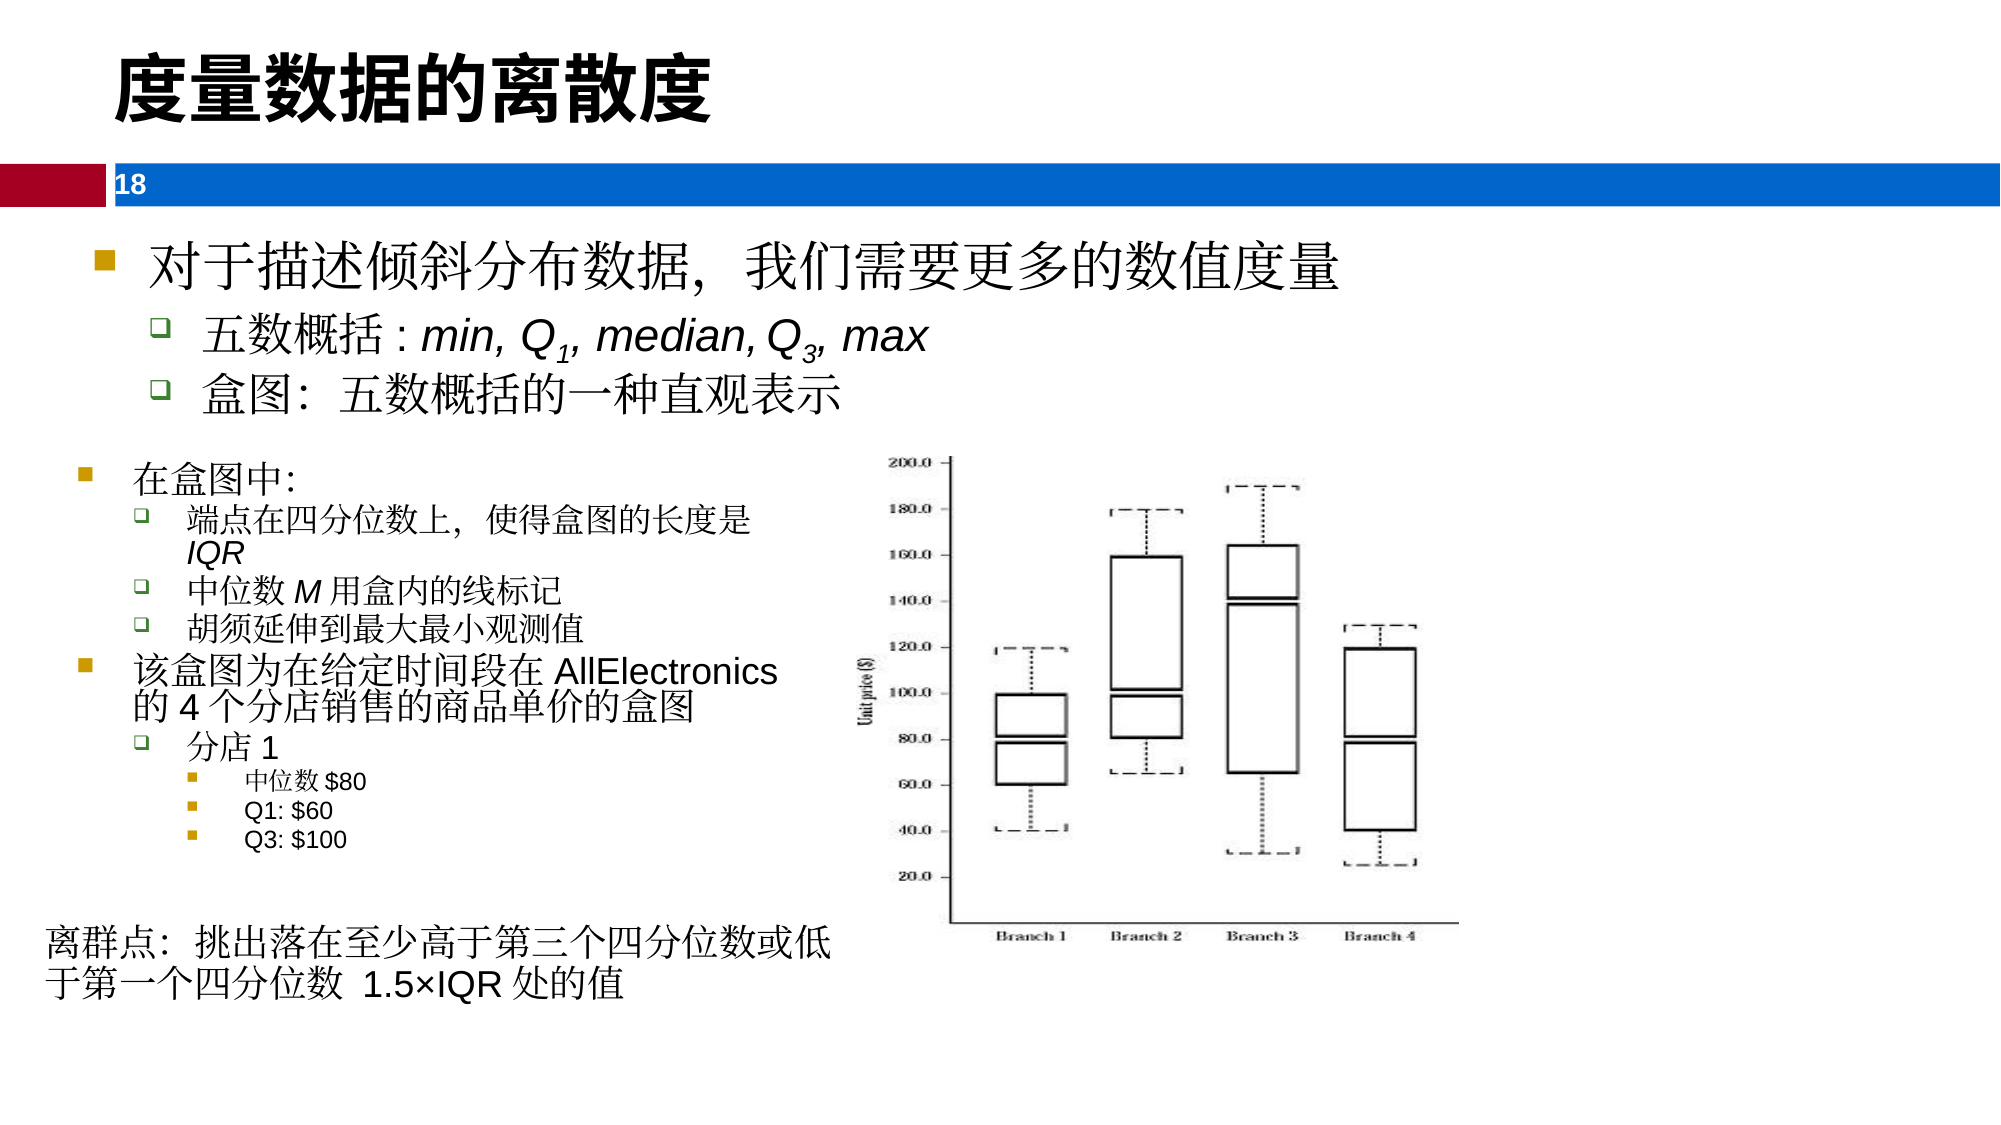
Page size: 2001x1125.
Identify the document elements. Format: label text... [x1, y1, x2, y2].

picture [856, 455, 1460, 942]
text_box 离群点：挑出落在至少高于第三个四分位数或低于第一个四分位数 1.5×IQR处的值 [29, 916, 869, 1013]
text_box 度量数据的离散度 [98, 15, 1529, 158]
text_box 对于描述倾斜分布数据，我们需要更多的数值度量 五数概括: min, Q1, median, Q3, max 盒图：五数概括的一种直观表示 [76, 231, 1463, 472]
text_box 在盒图中： 端点在四分位数上，使得盒图的长度是IQR 中位数M用盒内的线标记 胡须延伸到最大最小观测值 该盒图为在给定时间段在AllElectronics的4个分店销售的商品单价的盒图 分店1 中位数$80 Q1: $60 Q3: $100 [61, 457, 810, 916]
